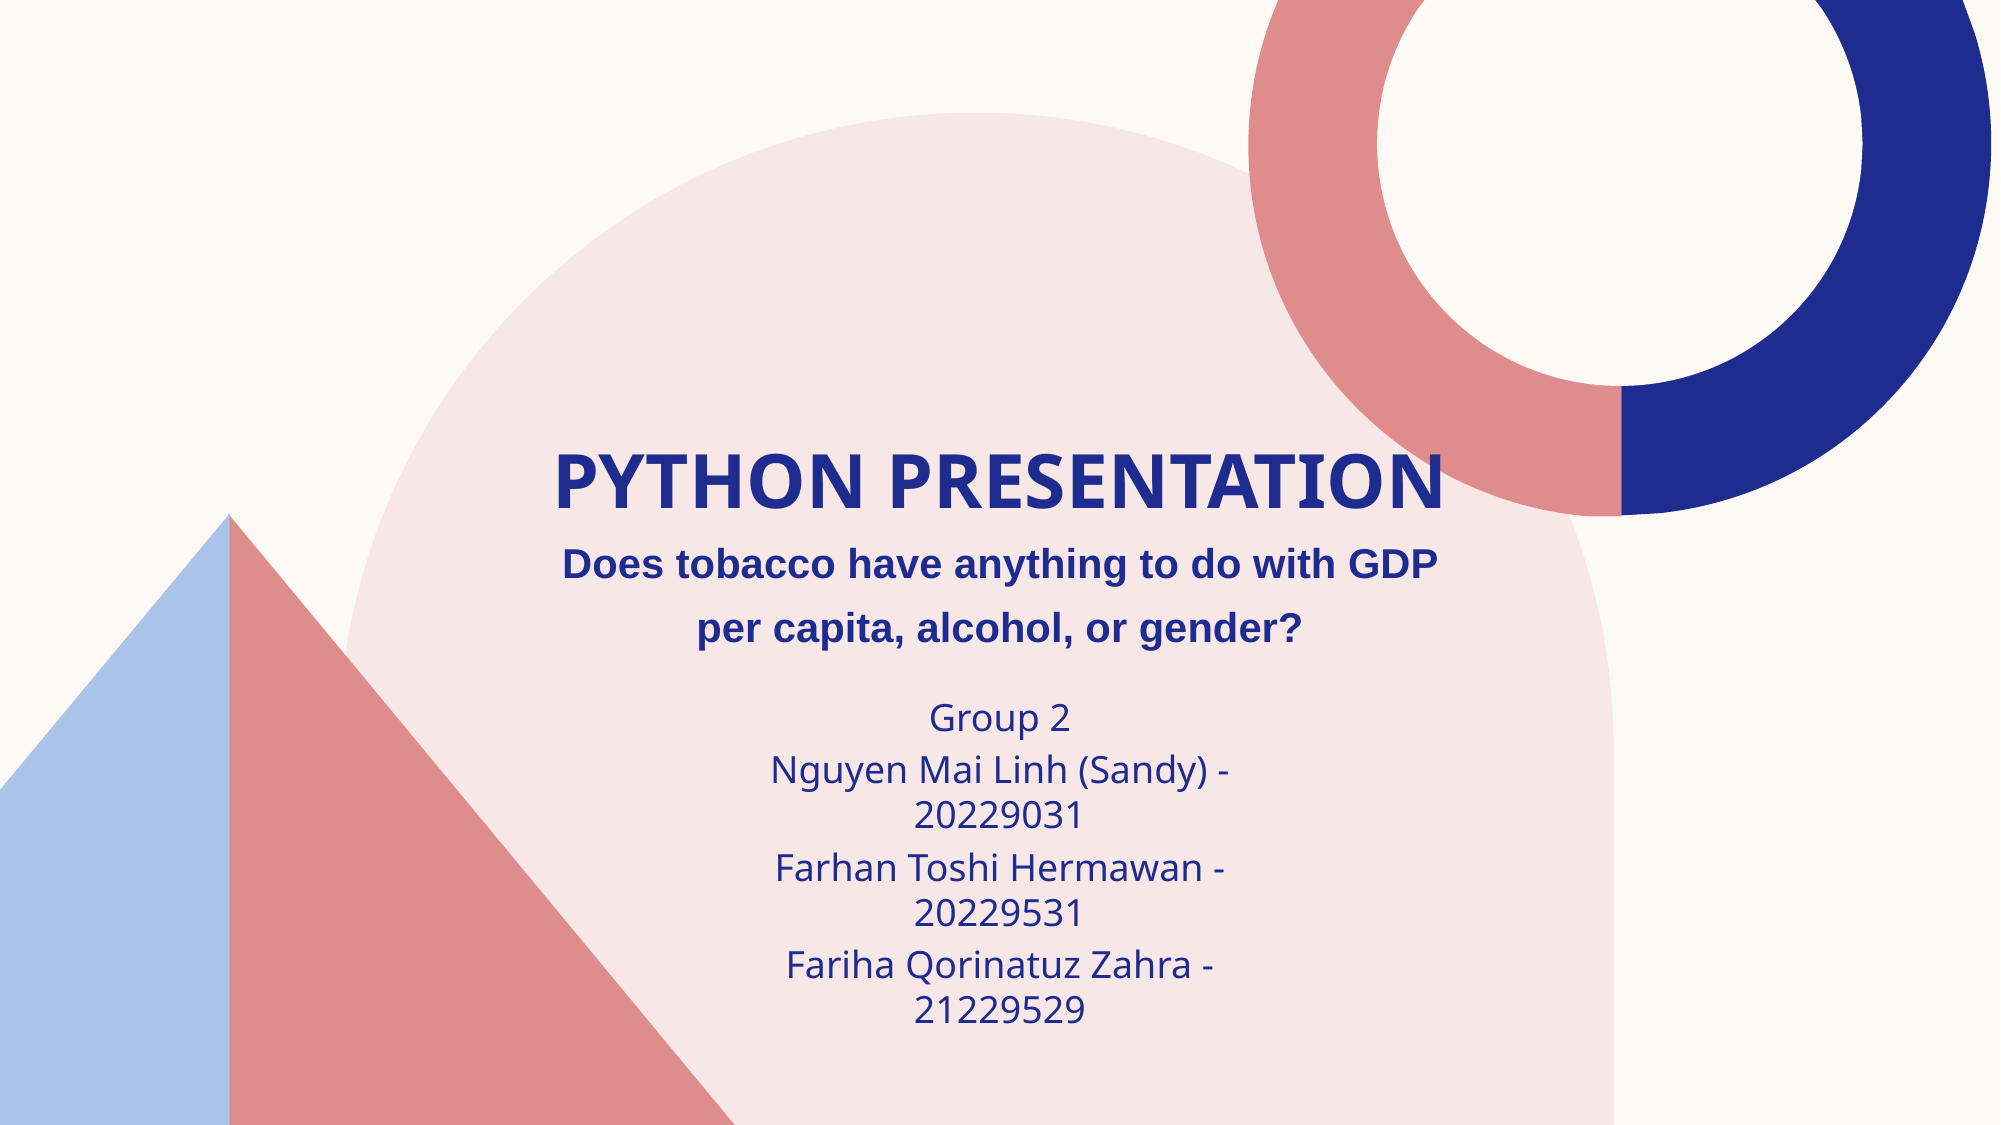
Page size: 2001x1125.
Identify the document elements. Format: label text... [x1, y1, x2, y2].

title PYTHON PRESENTATION Does tobacco have anything to do with GDP per capita, alcohol, or gender? [530, 299, 1471, 659]
subtitle Group 2 Nguyen Mai Linh (Sandy) - 20229031 Farhan Toshi Hermawan - 20229531 Fariha Qorinatuz Zahra - 21229529 [713, 746, 1287, 979]
